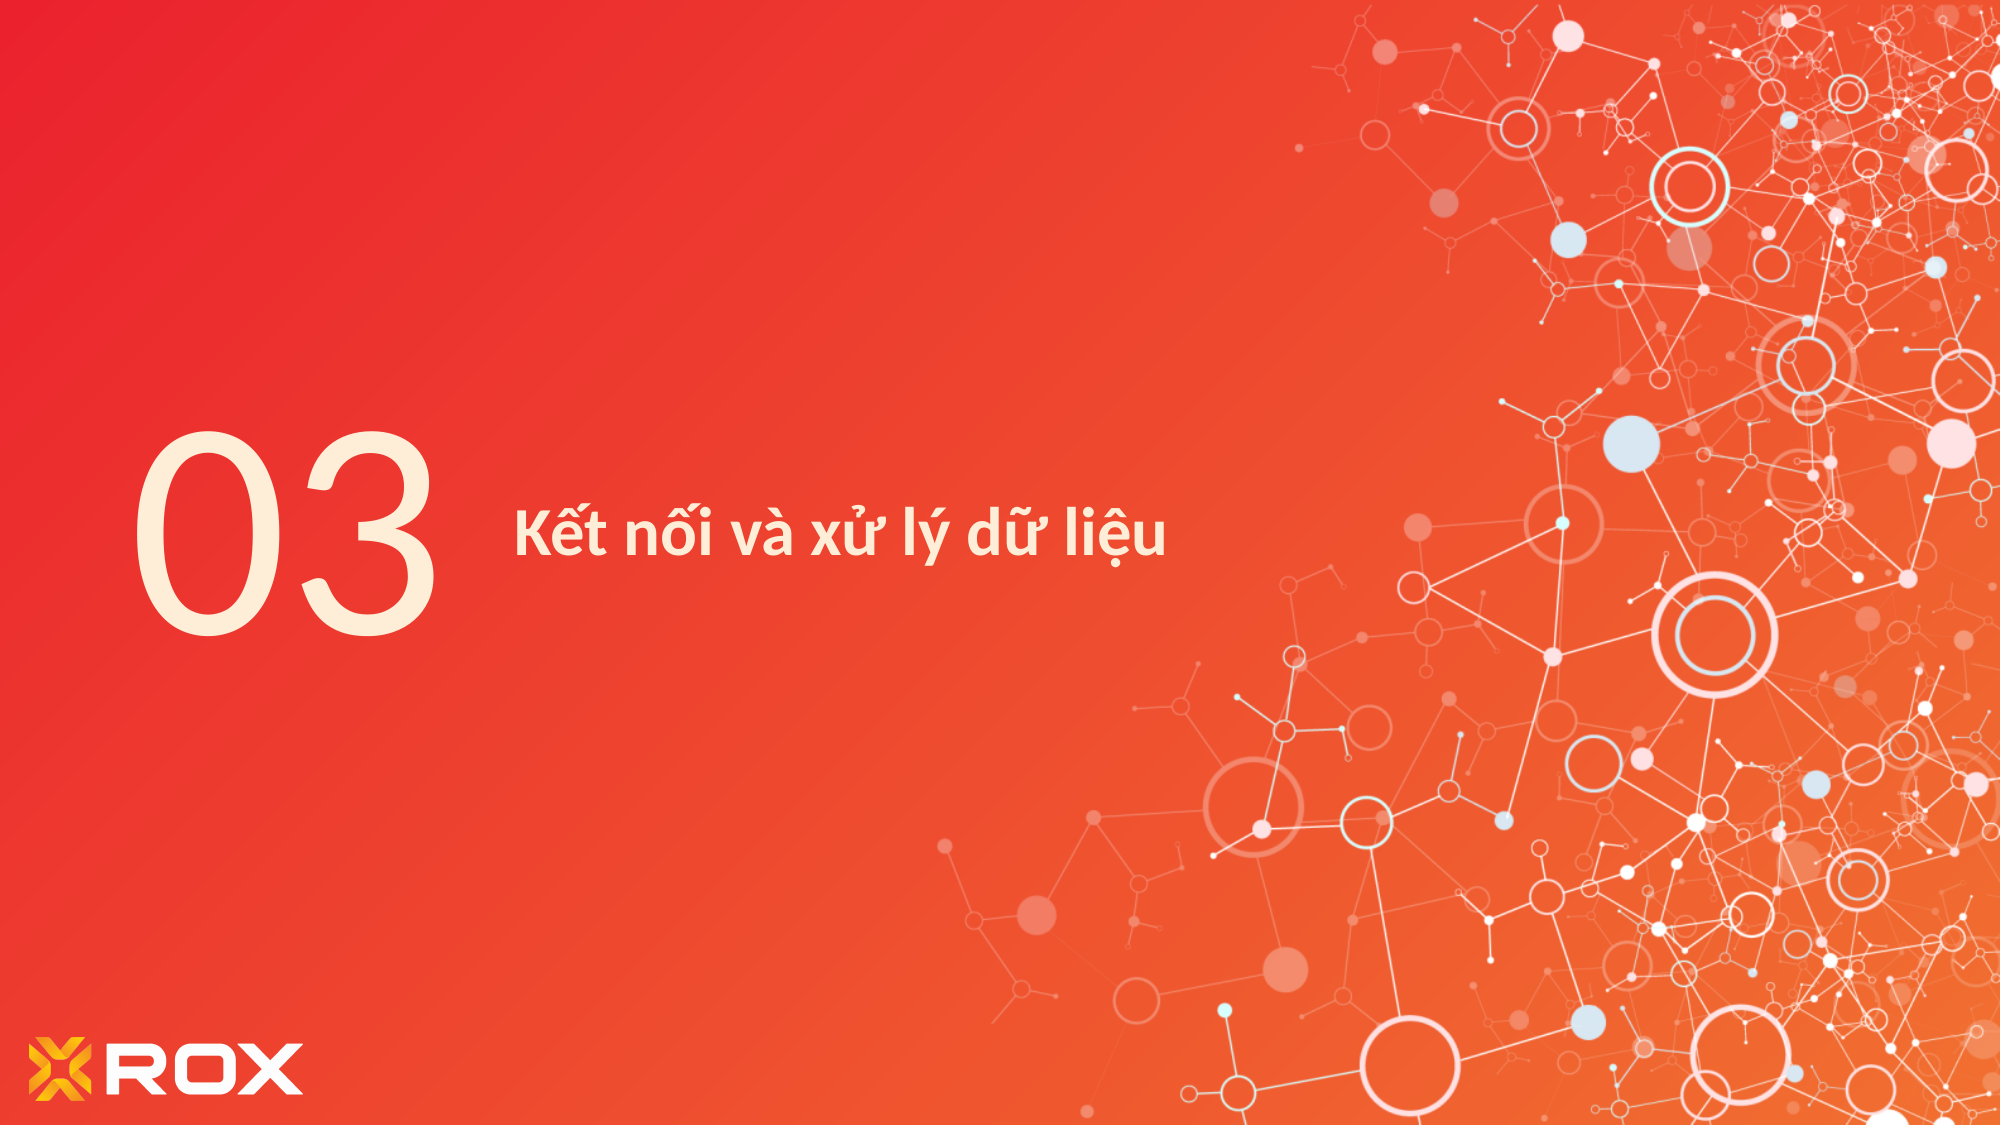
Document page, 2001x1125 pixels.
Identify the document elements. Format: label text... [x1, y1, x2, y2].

picture [706, 0, 2000, 1125]
text_box 03 [117, 361, 535, 705]
text_box Kết nối và xử lý dữ liệu [535, 454, 701, 612]
picture [29, 1037, 304, 1101]
